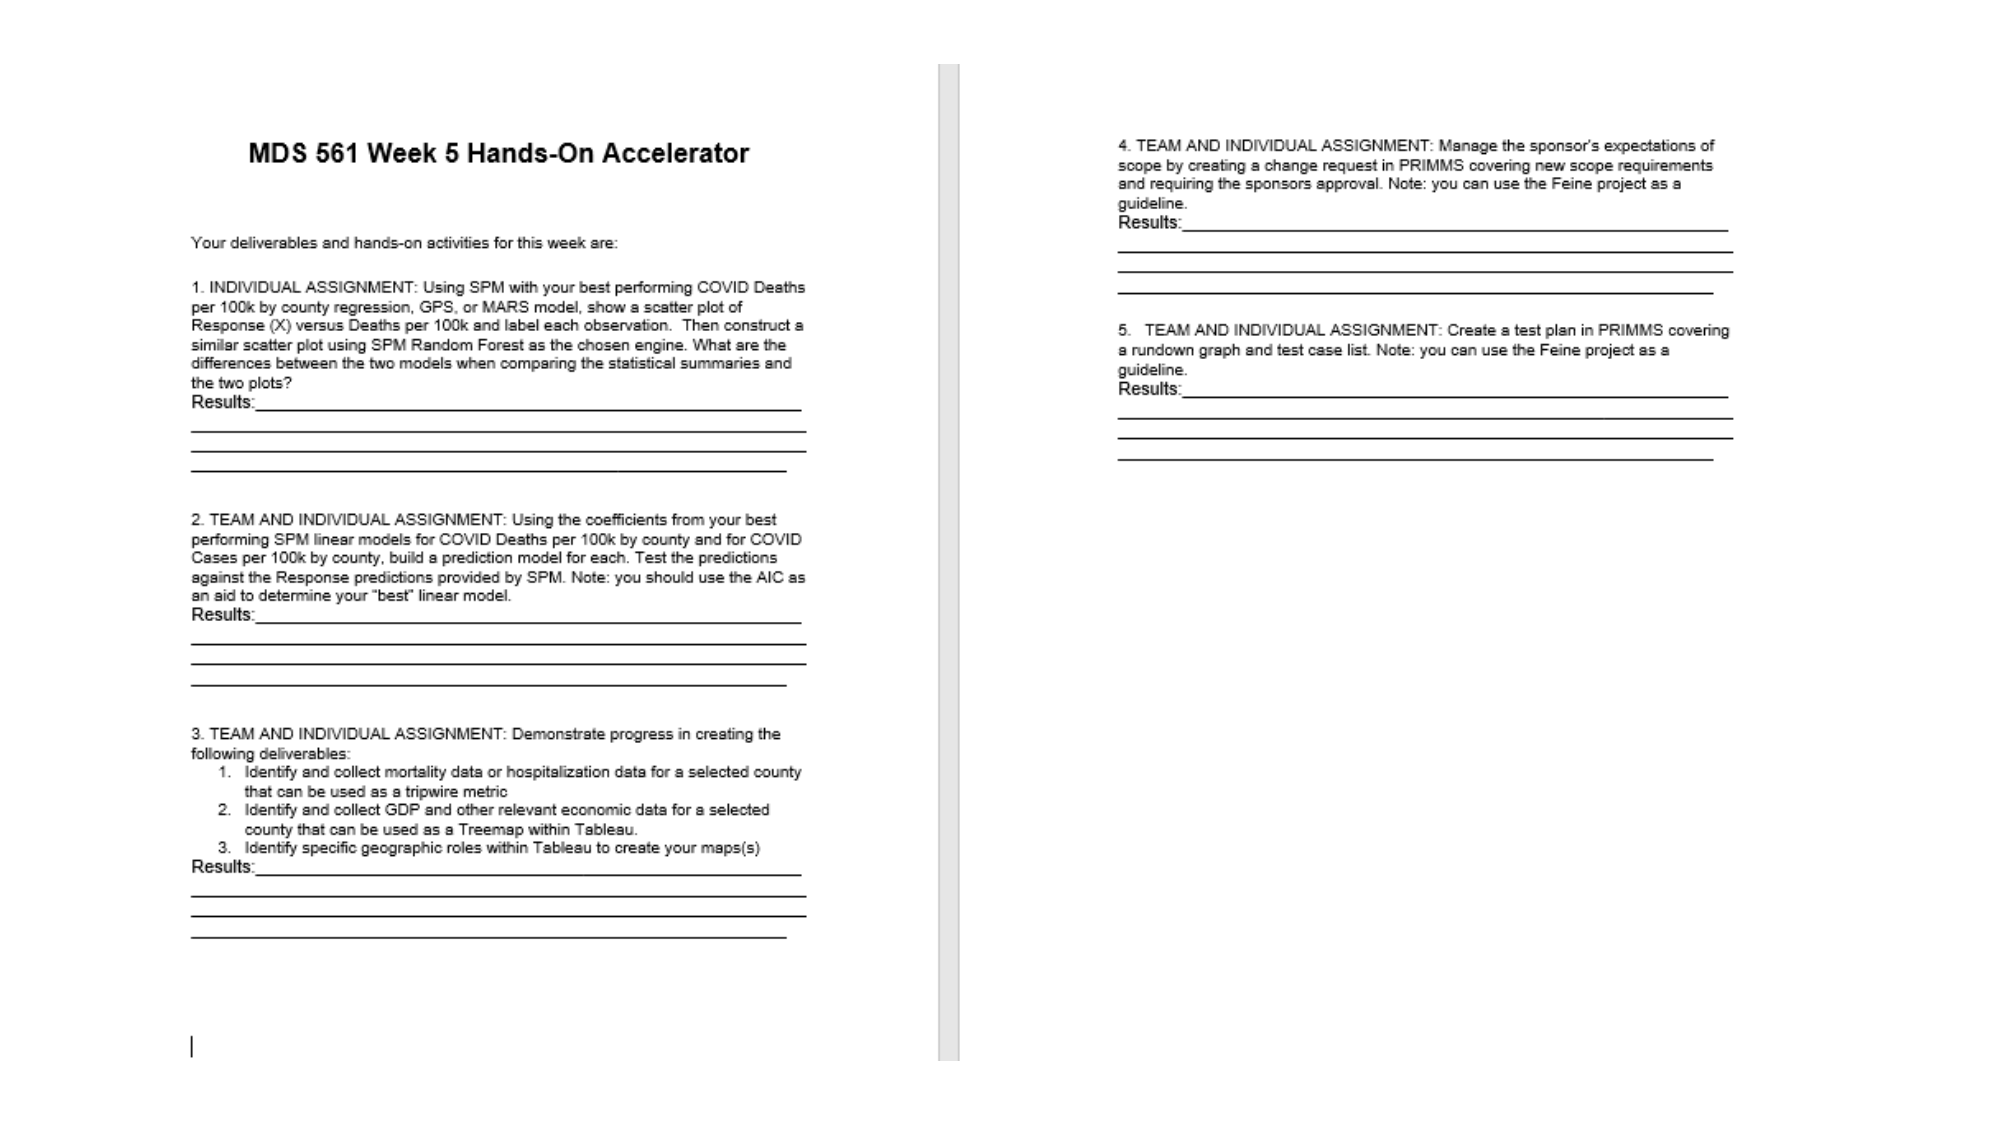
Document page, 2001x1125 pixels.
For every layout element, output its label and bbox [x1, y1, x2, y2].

picture [99, 64, 1811, 1061]
